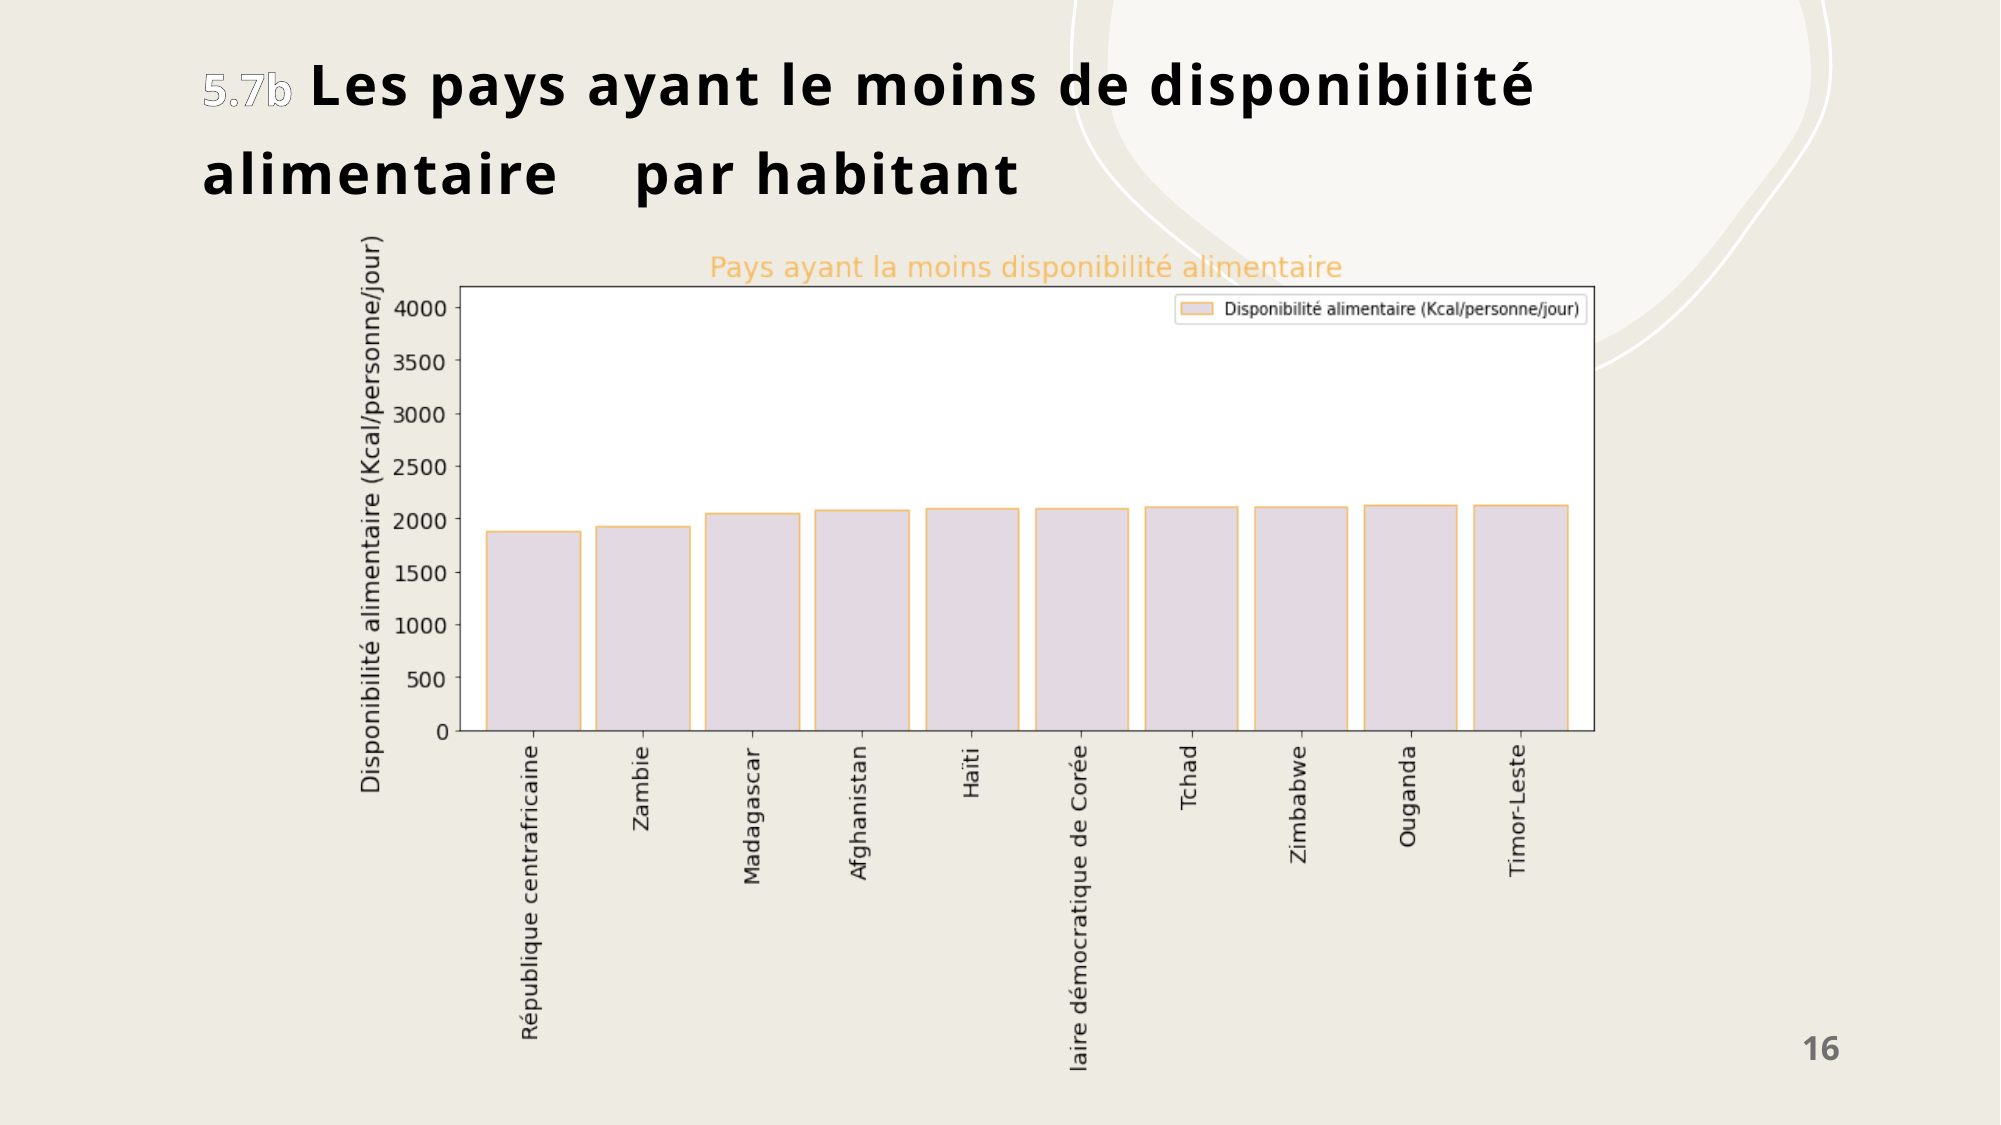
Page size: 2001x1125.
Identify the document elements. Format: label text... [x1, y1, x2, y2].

picture [350, 220, 1605, 1073]
slide_number 16 [1757, 1012, 1885, 1088]
title 5.7b Les pays ayant le moins de disponibilité alimentaire par habitant [184, 0, 1885, 221]
